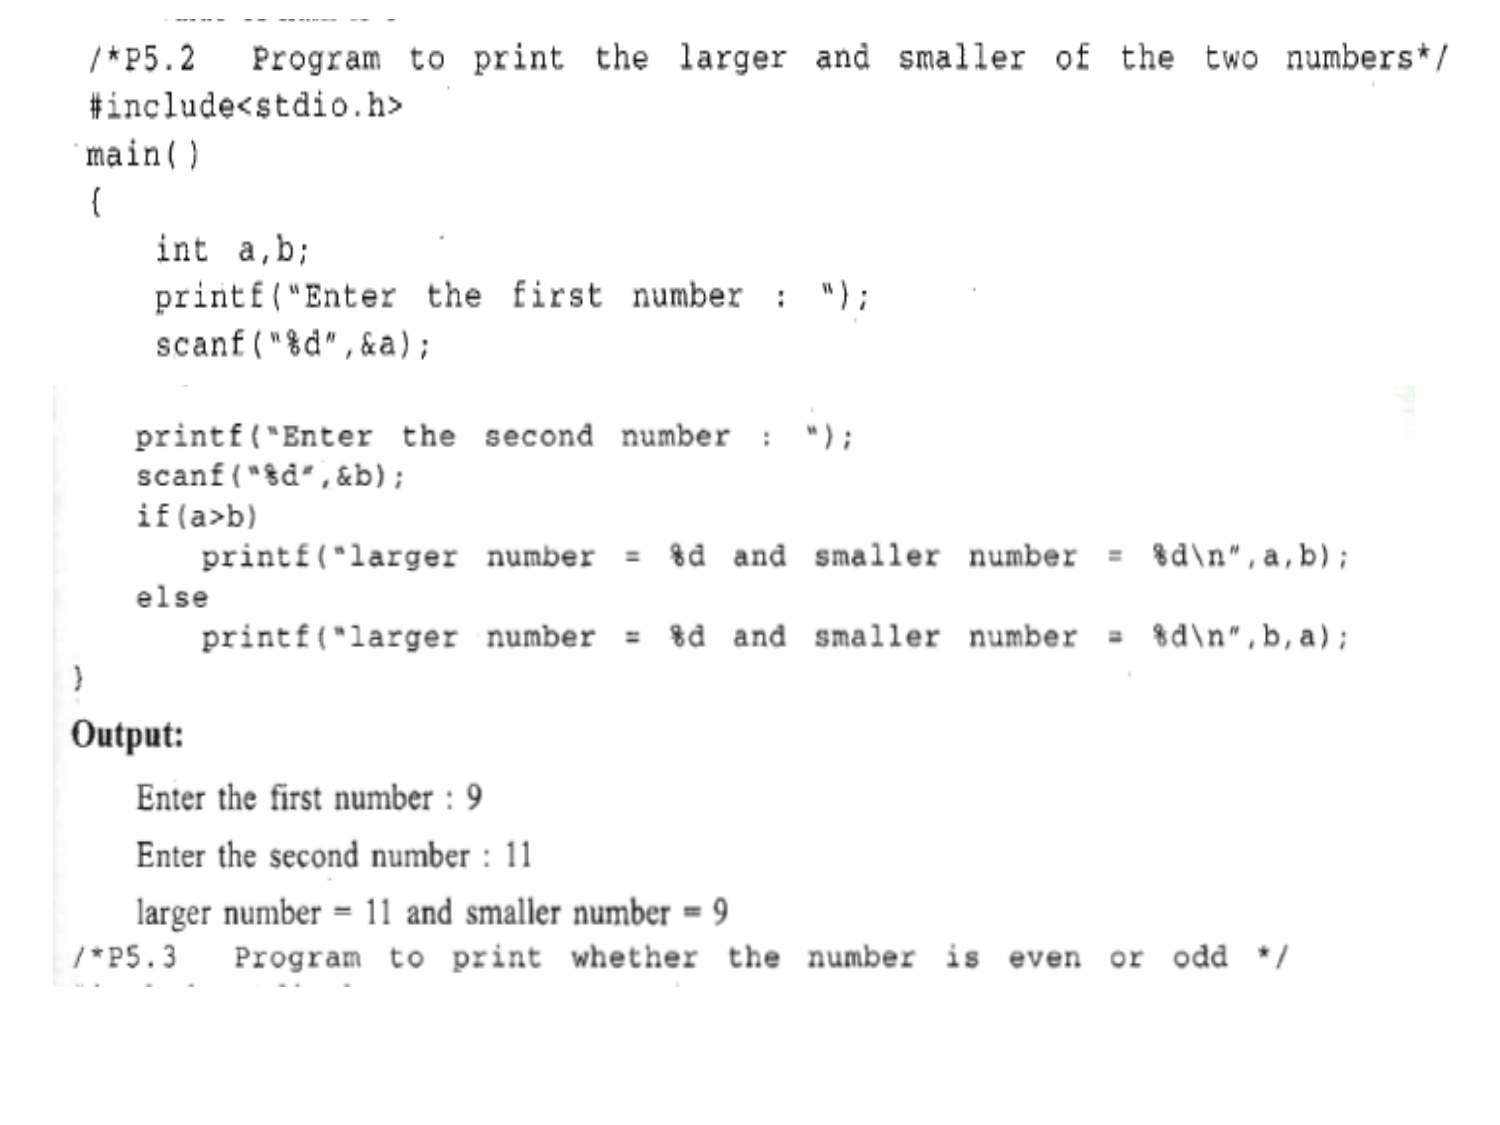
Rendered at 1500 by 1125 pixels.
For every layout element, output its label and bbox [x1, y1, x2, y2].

list [52, 385, 1415, 987]
picture [63, 18, 1468, 410]
